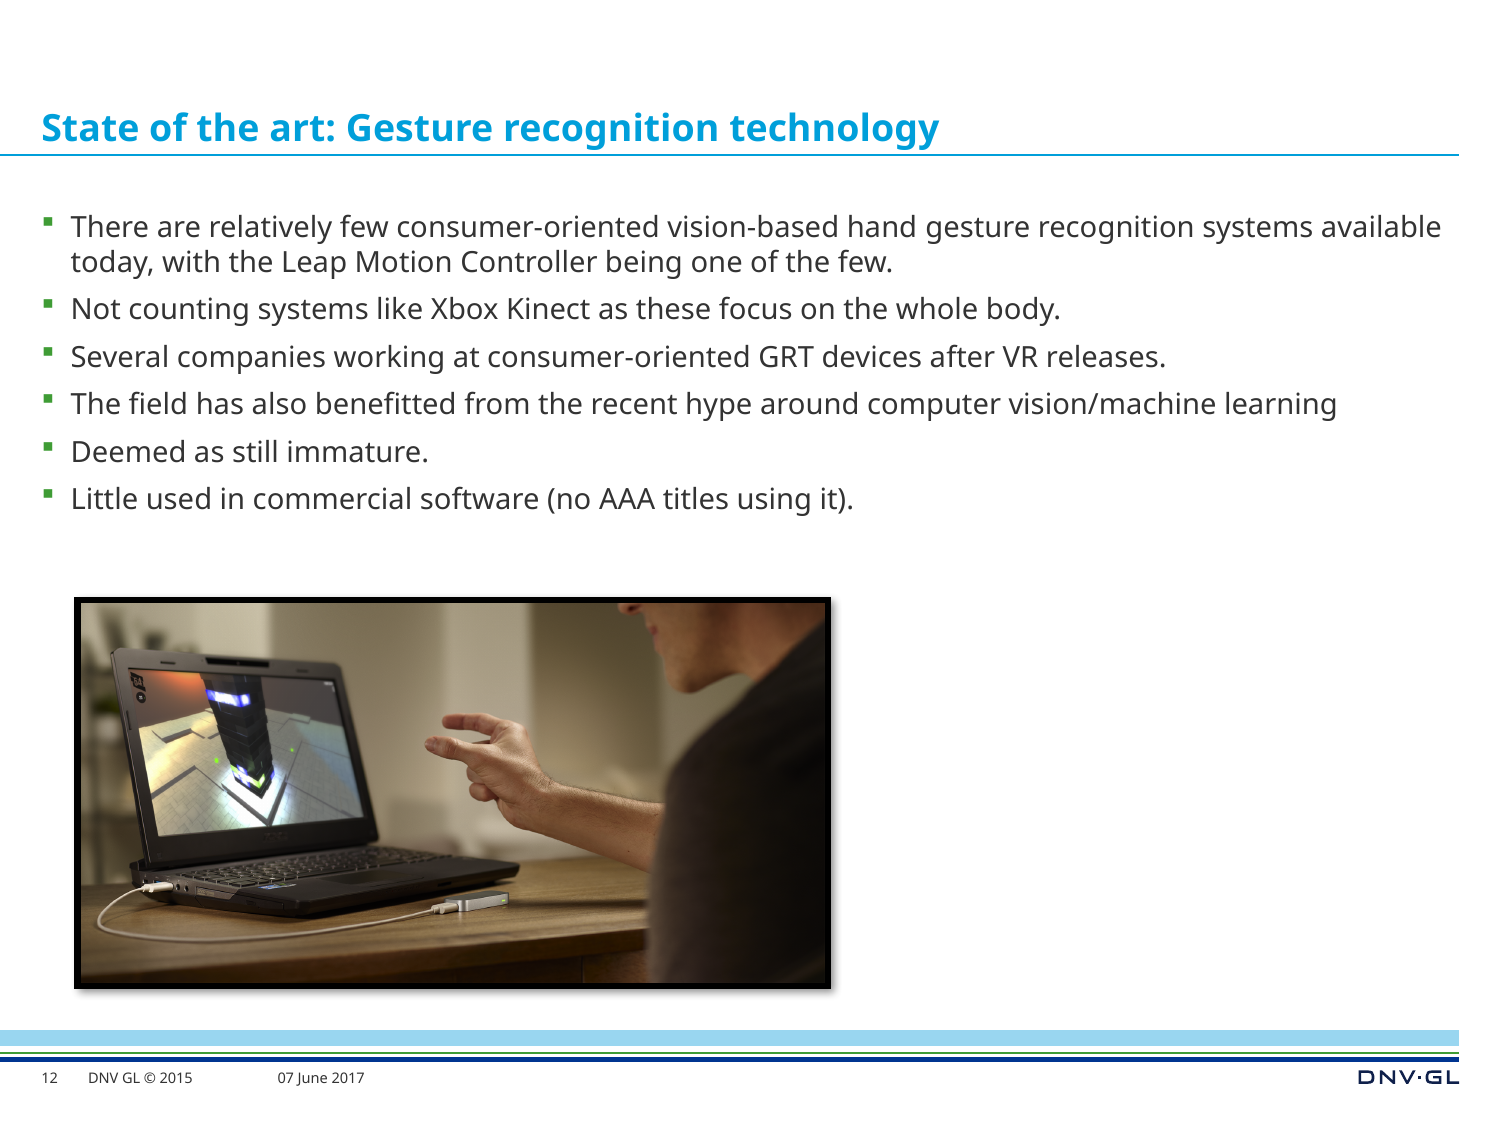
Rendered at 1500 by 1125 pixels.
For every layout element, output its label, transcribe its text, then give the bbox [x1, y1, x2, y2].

title State of the art: Gesture recognition technology [41, 39, 1459, 150]
list There are relatively few consumer-oriented vision-based hand gesture recognition systems available today, with the Leap Motion Controller being one of the few. Not counting systems like Xbox Kinect as these focus on the whole body. Several companies working at consumer-oriented GRT devices after VR releases. The field has also benefitted from the recent hype around computer vision/machine learning Deemed as still immature. Little used in commercial software (no AAA titles using it). [41, 208, 1459, 983]
picture [80, 602, 825, 984]
slide_number 12 [41, 1069, 81, 1099]
